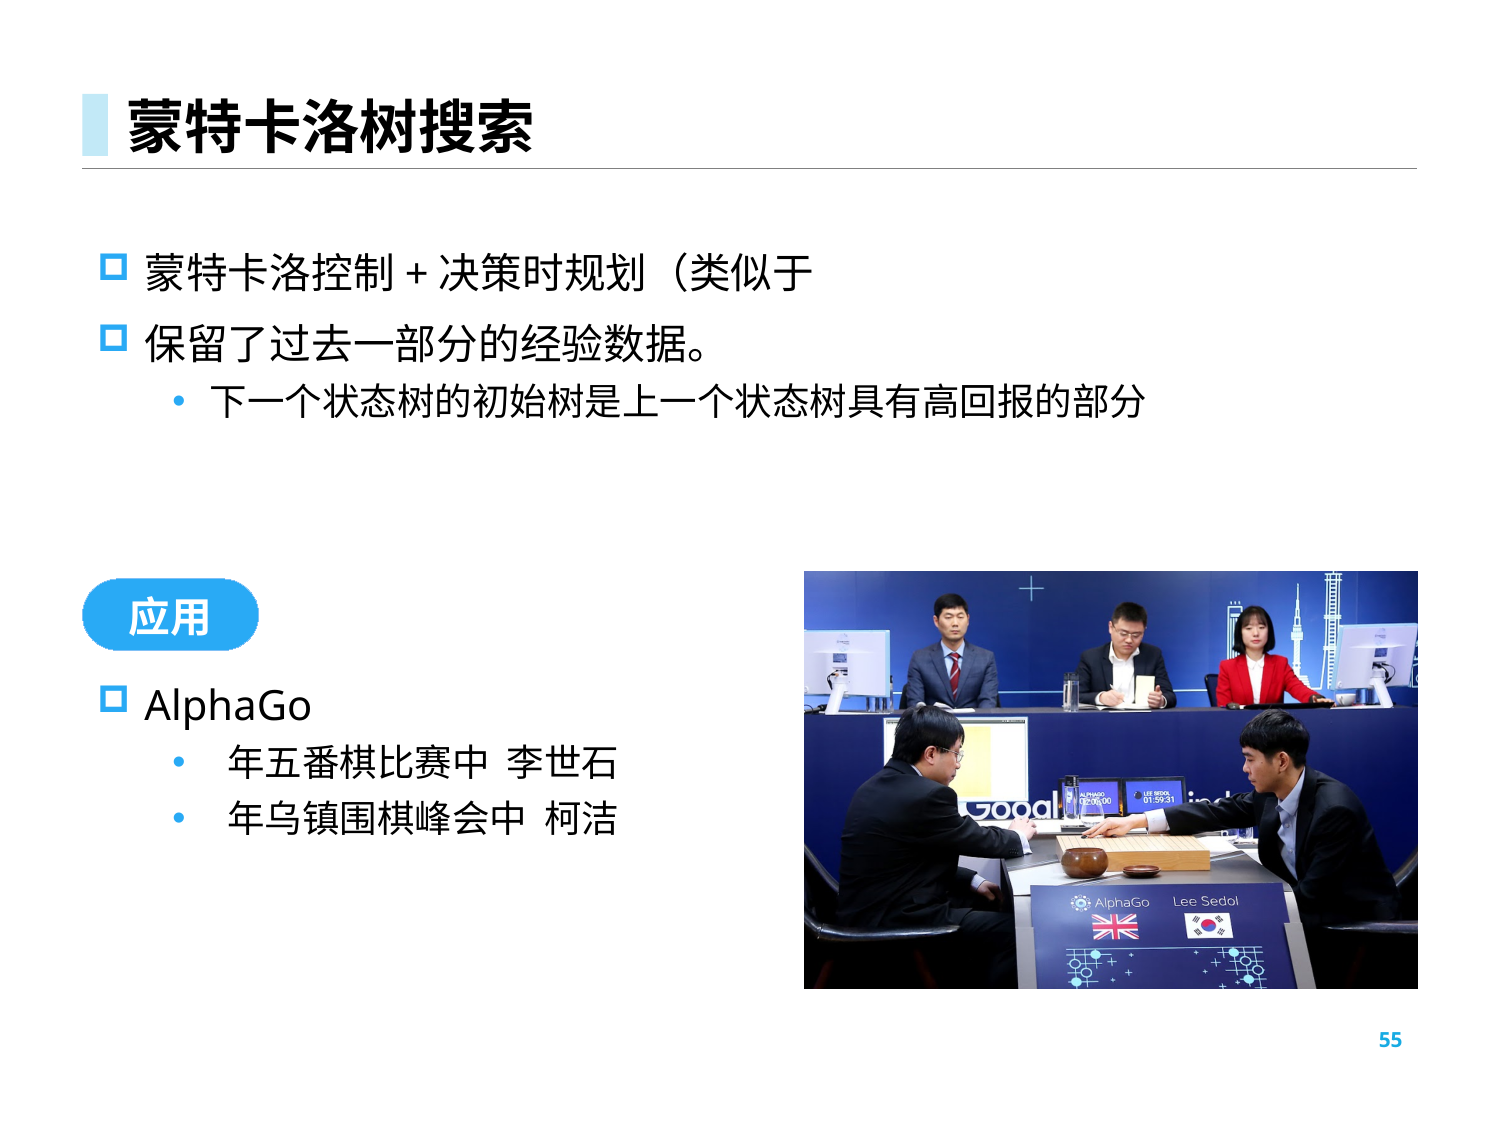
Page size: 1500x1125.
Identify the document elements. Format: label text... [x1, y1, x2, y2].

slide_number 55 [1059, 1023, 1418, 1058]
picture [804, 571, 1418, 989]
title 蒙特卡洛树搜索 [111, 0, 1447, 169]
text_box 应用 [82, 578, 259, 651]
